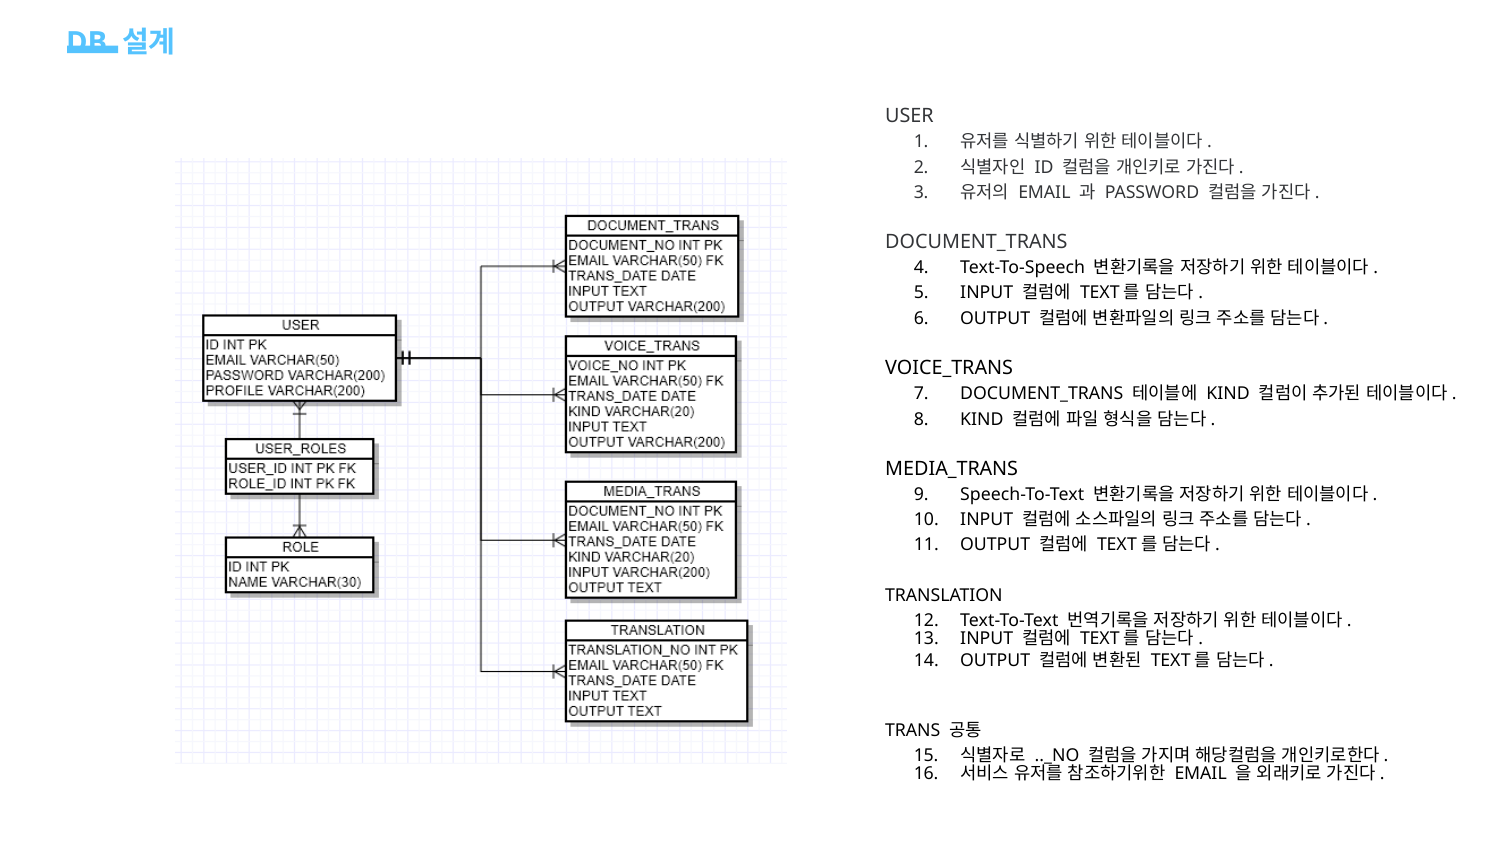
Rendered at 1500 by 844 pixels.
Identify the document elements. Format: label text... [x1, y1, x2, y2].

text_box [65, 44, 120, 55]
list USER 유저를 식별하기 위한 테이블이다. 식별자인 ID 컬럼을 개인키로 가진다. 유저의 EMAIL 과 PASSWORD 컬럼을 가진다. DOCUMENT_TRANS Text-To-Speech 변환기록을 저장하기 위한 테이블이다. INPUT 컬럼에 TEXT를 담는다. OUTPUT 컬럼에 변환파일의 링크 주소를 담는다. VOICE_TRANS DOCUMENT_TRANS 테이블에 KIND 컬럼이 추가된 테이블이다. KIND 컬럼에 파일 형식을 담는다. MEDIA_TRANS Speech-To-Text 변환기록을 저장하기 위한 테이블이다. INPUT 컬럼에 소스파일의 링크 주소를 담는다. OUTPUT 컬럼에 TEXT를 담는다. TRANSLATION Text-To-Text 번역기록을 저장하기 위한 테이블이다. INPUT 컬럼에 TEXT를 담는다. OUTPUT 컬럼에 변환된 TEXT를 담는다. TRANS 공통 식별자로 .._NO 컬럼을 가지며 해당컬럼을 개인키로한다. 서비스 유저를 참조하기위한 EMAIL 을 외래키로 가진다. [870, 103, 1500, 765]
title DB 설계 [51, 2, 1449, 149]
picture [175, 158, 787, 765]
